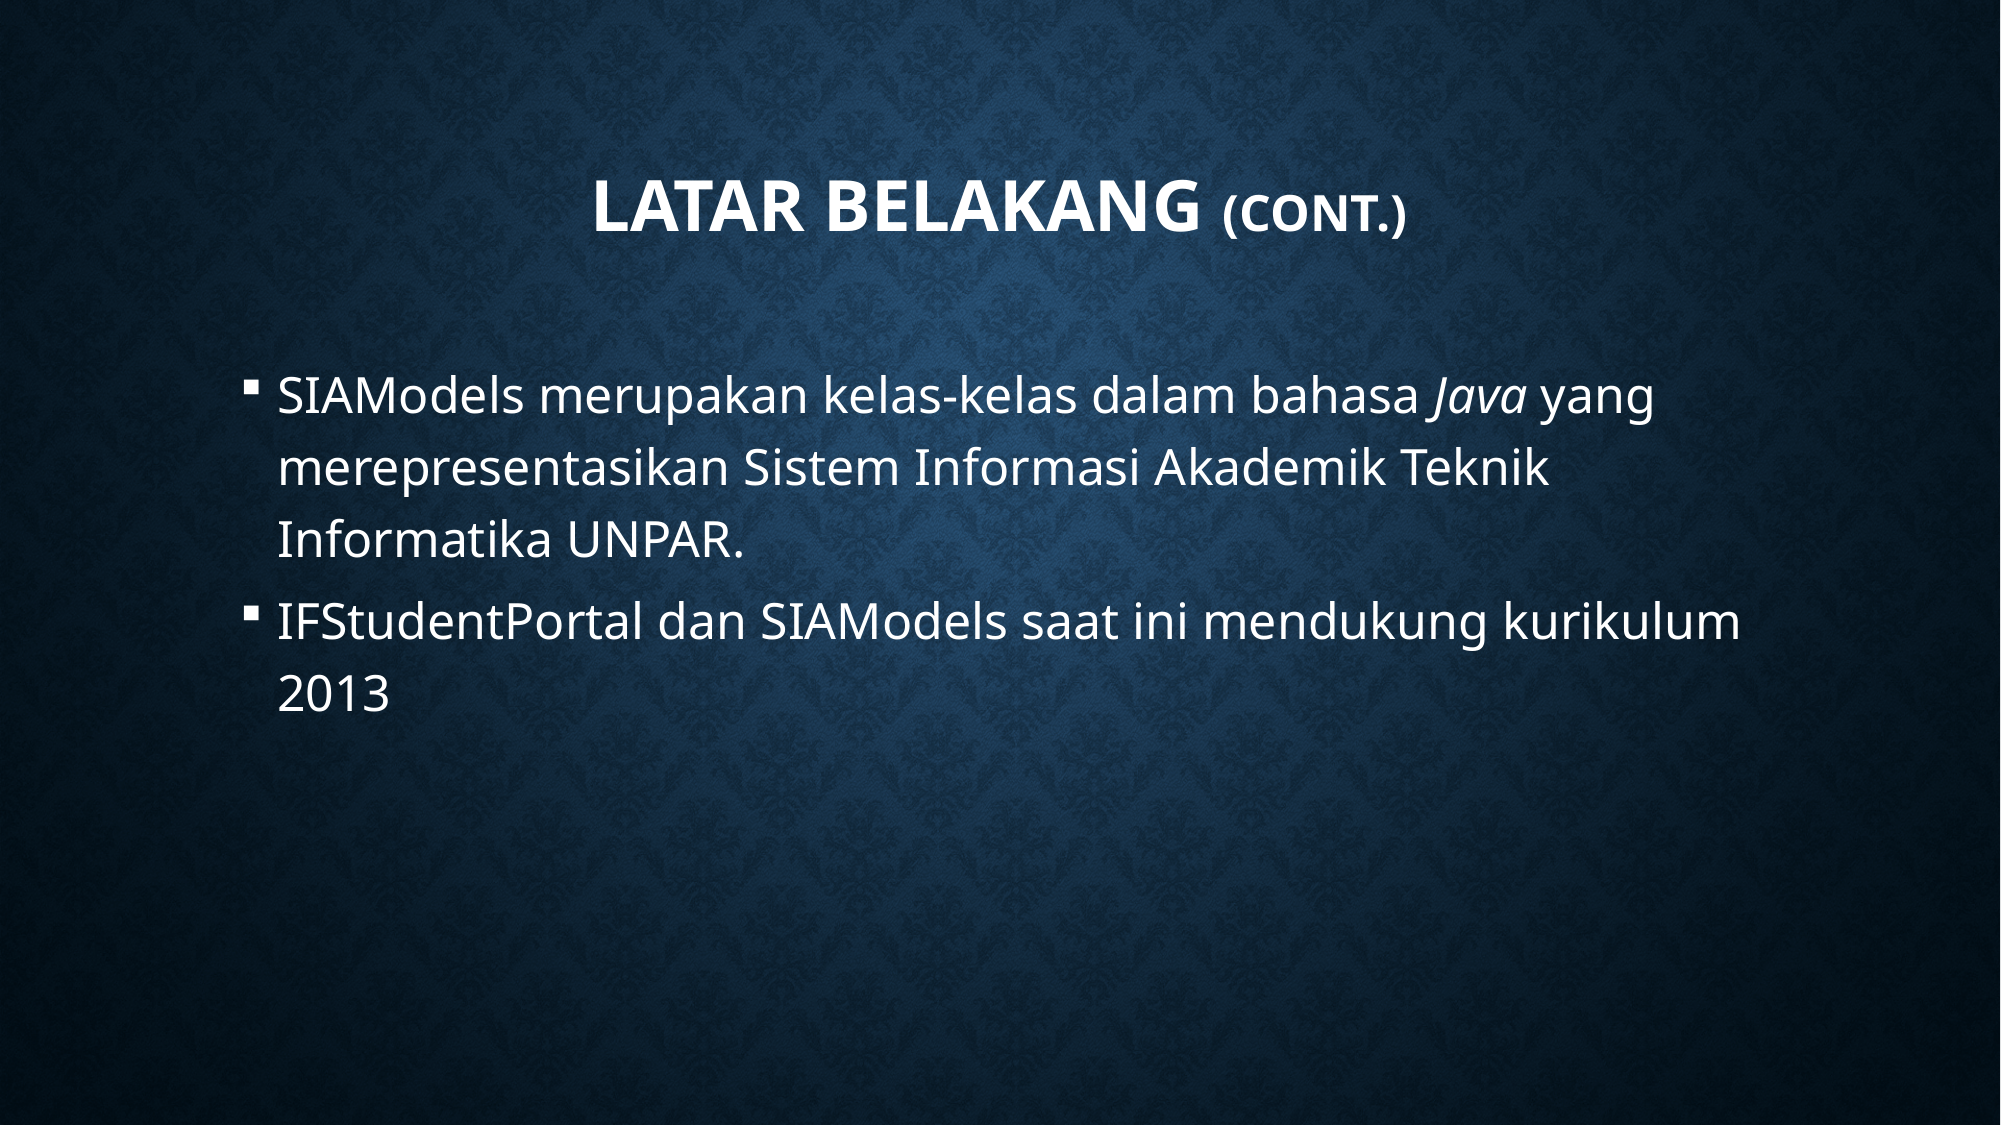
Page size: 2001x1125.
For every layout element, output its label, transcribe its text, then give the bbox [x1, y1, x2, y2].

title Latar Belakang (cont.) [149, 99, 1849, 318]
list SIAModels merupakan kelas-kelas dalam bahasa Java yang merepresentasikan Sistem Informasi Akademik Teknik Informatika UNPAR. IFStudentPortal dan SIAModels saat ini mendukung kurikulum 2013 [149, 343, 1849, 950]
